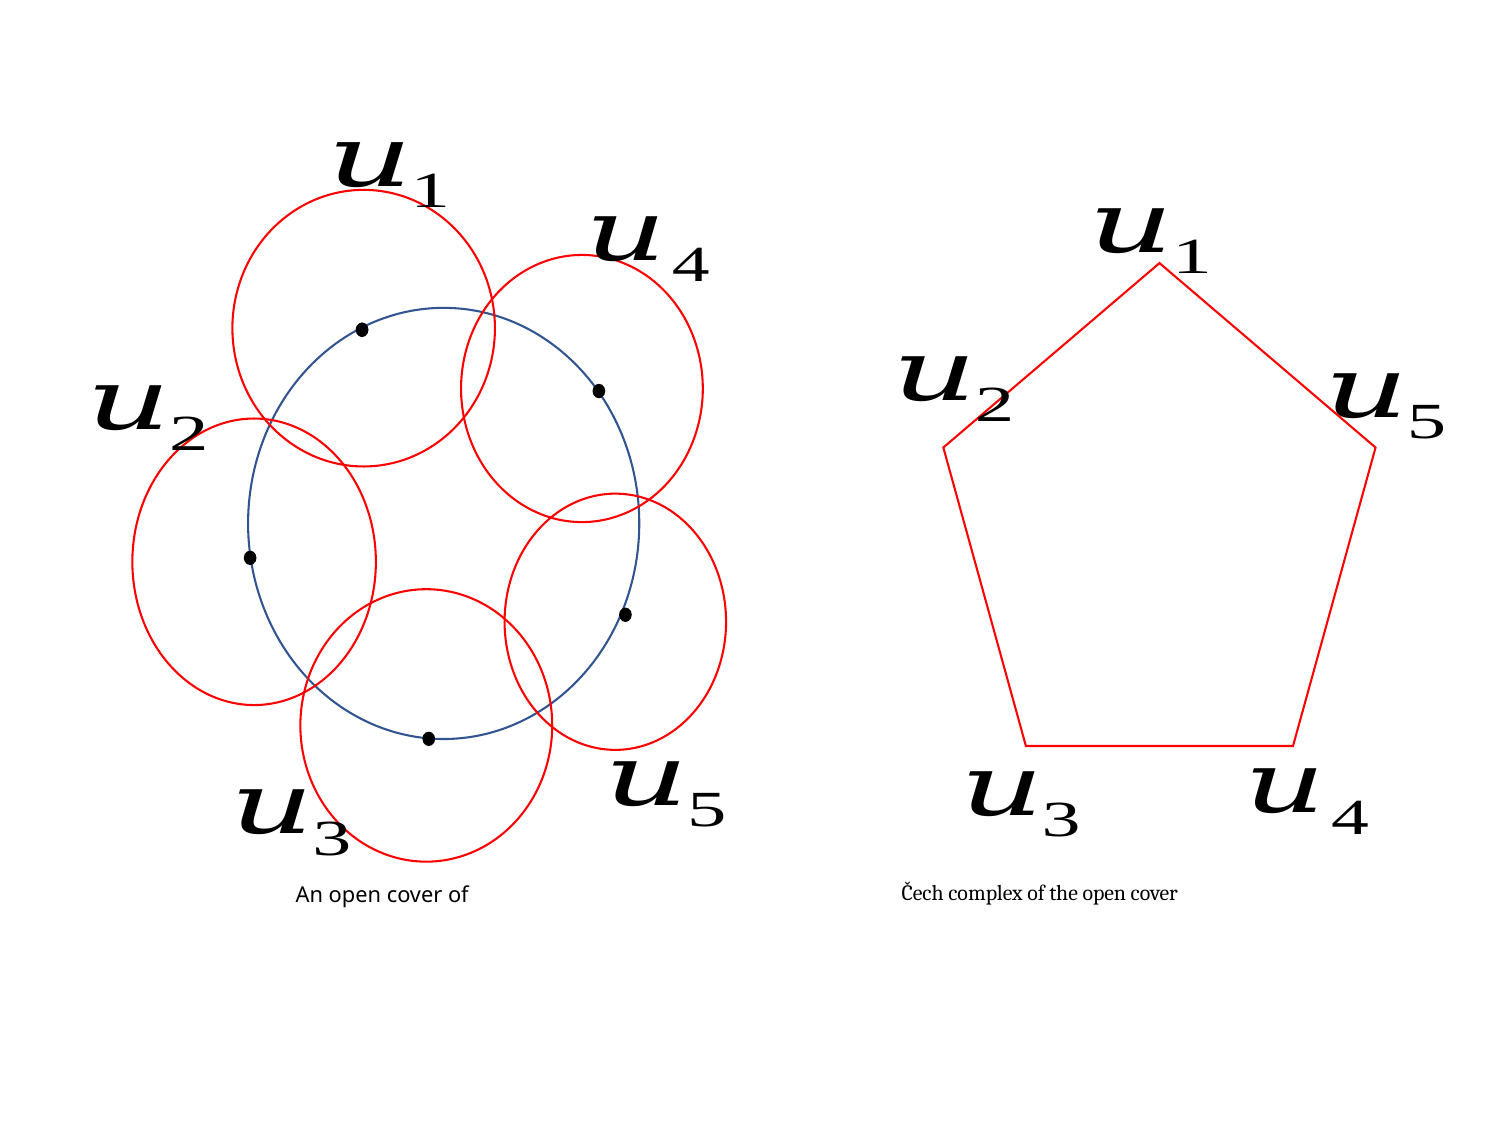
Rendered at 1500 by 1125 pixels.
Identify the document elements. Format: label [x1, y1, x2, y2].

text_box [16, 101, 1500, 967]
